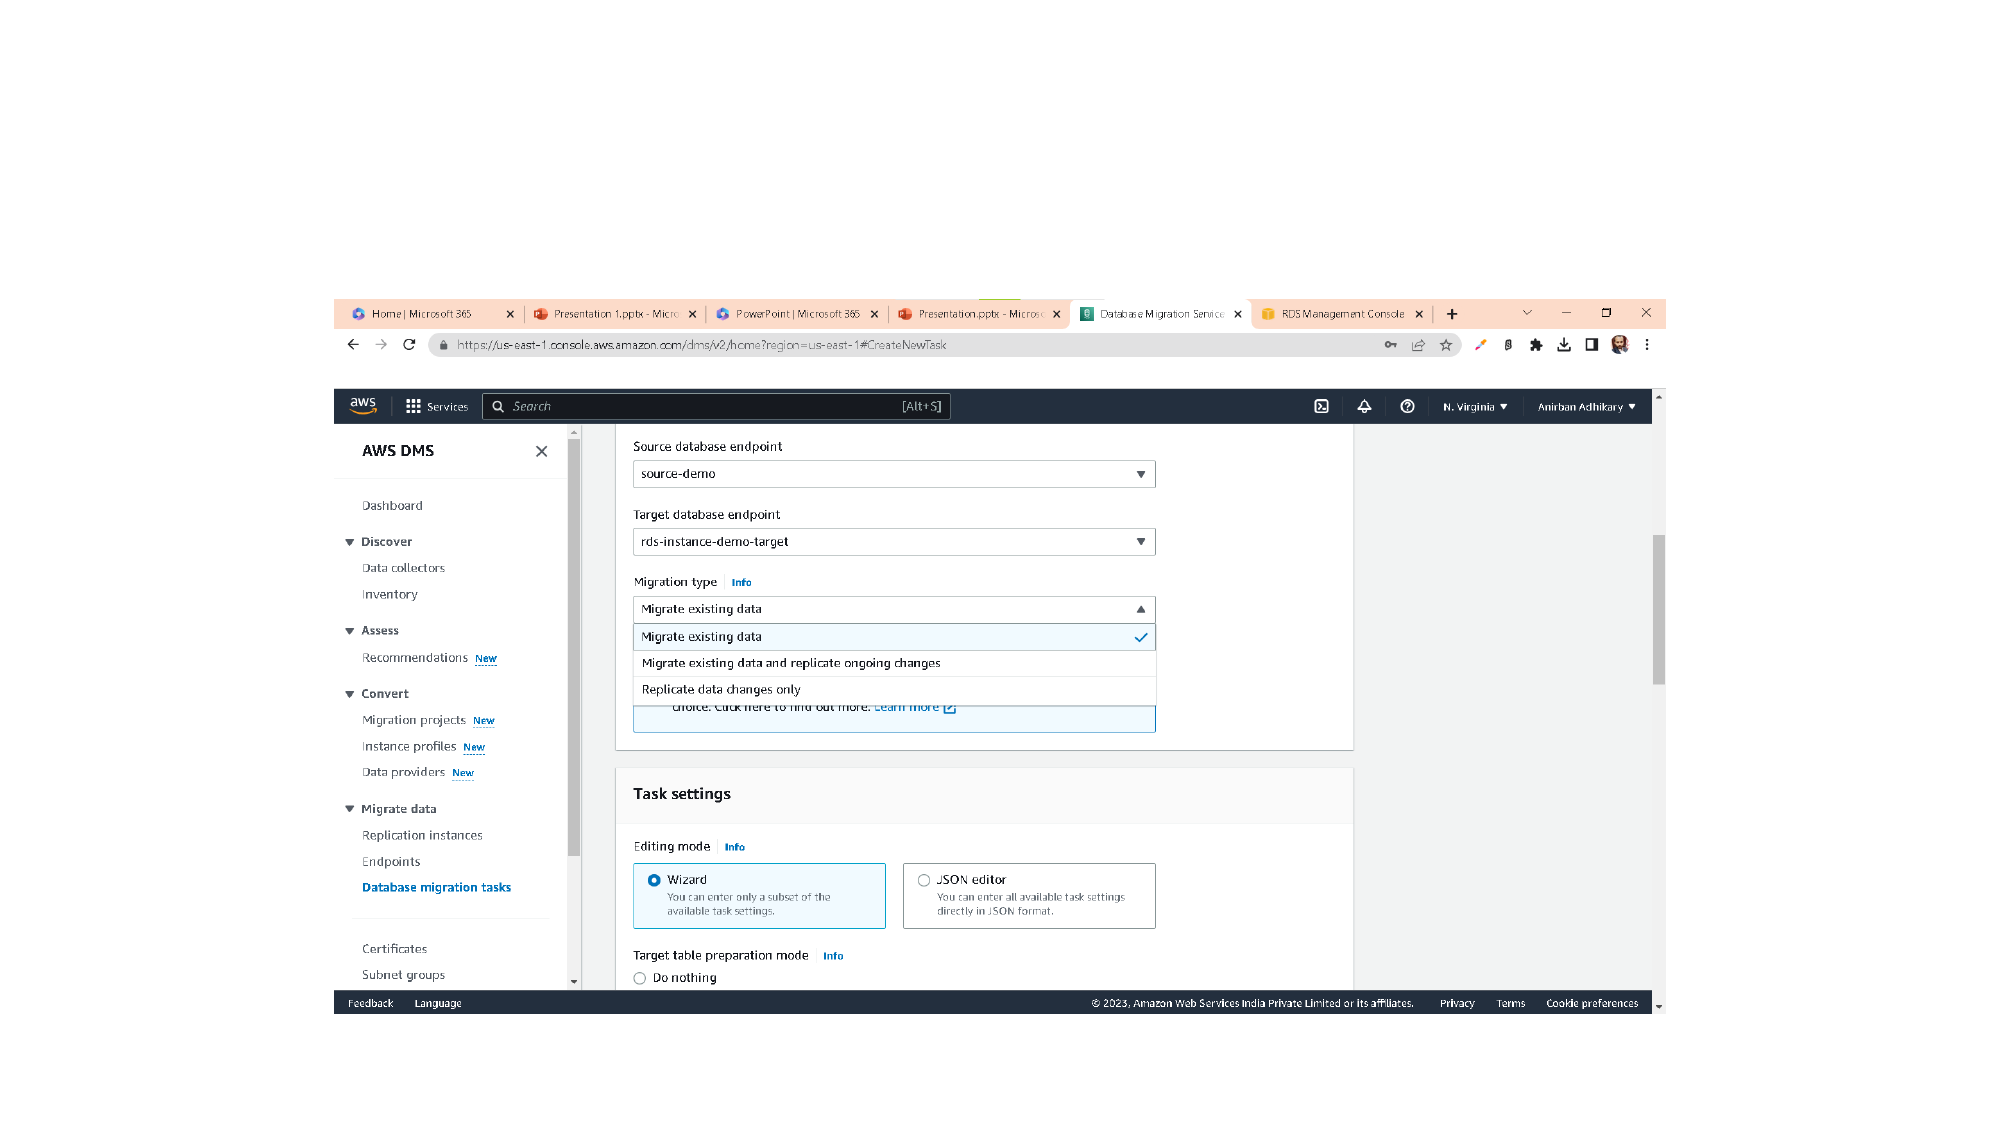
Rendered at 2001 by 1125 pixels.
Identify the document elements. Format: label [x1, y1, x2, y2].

list [334, 299, 1666, 1014]
